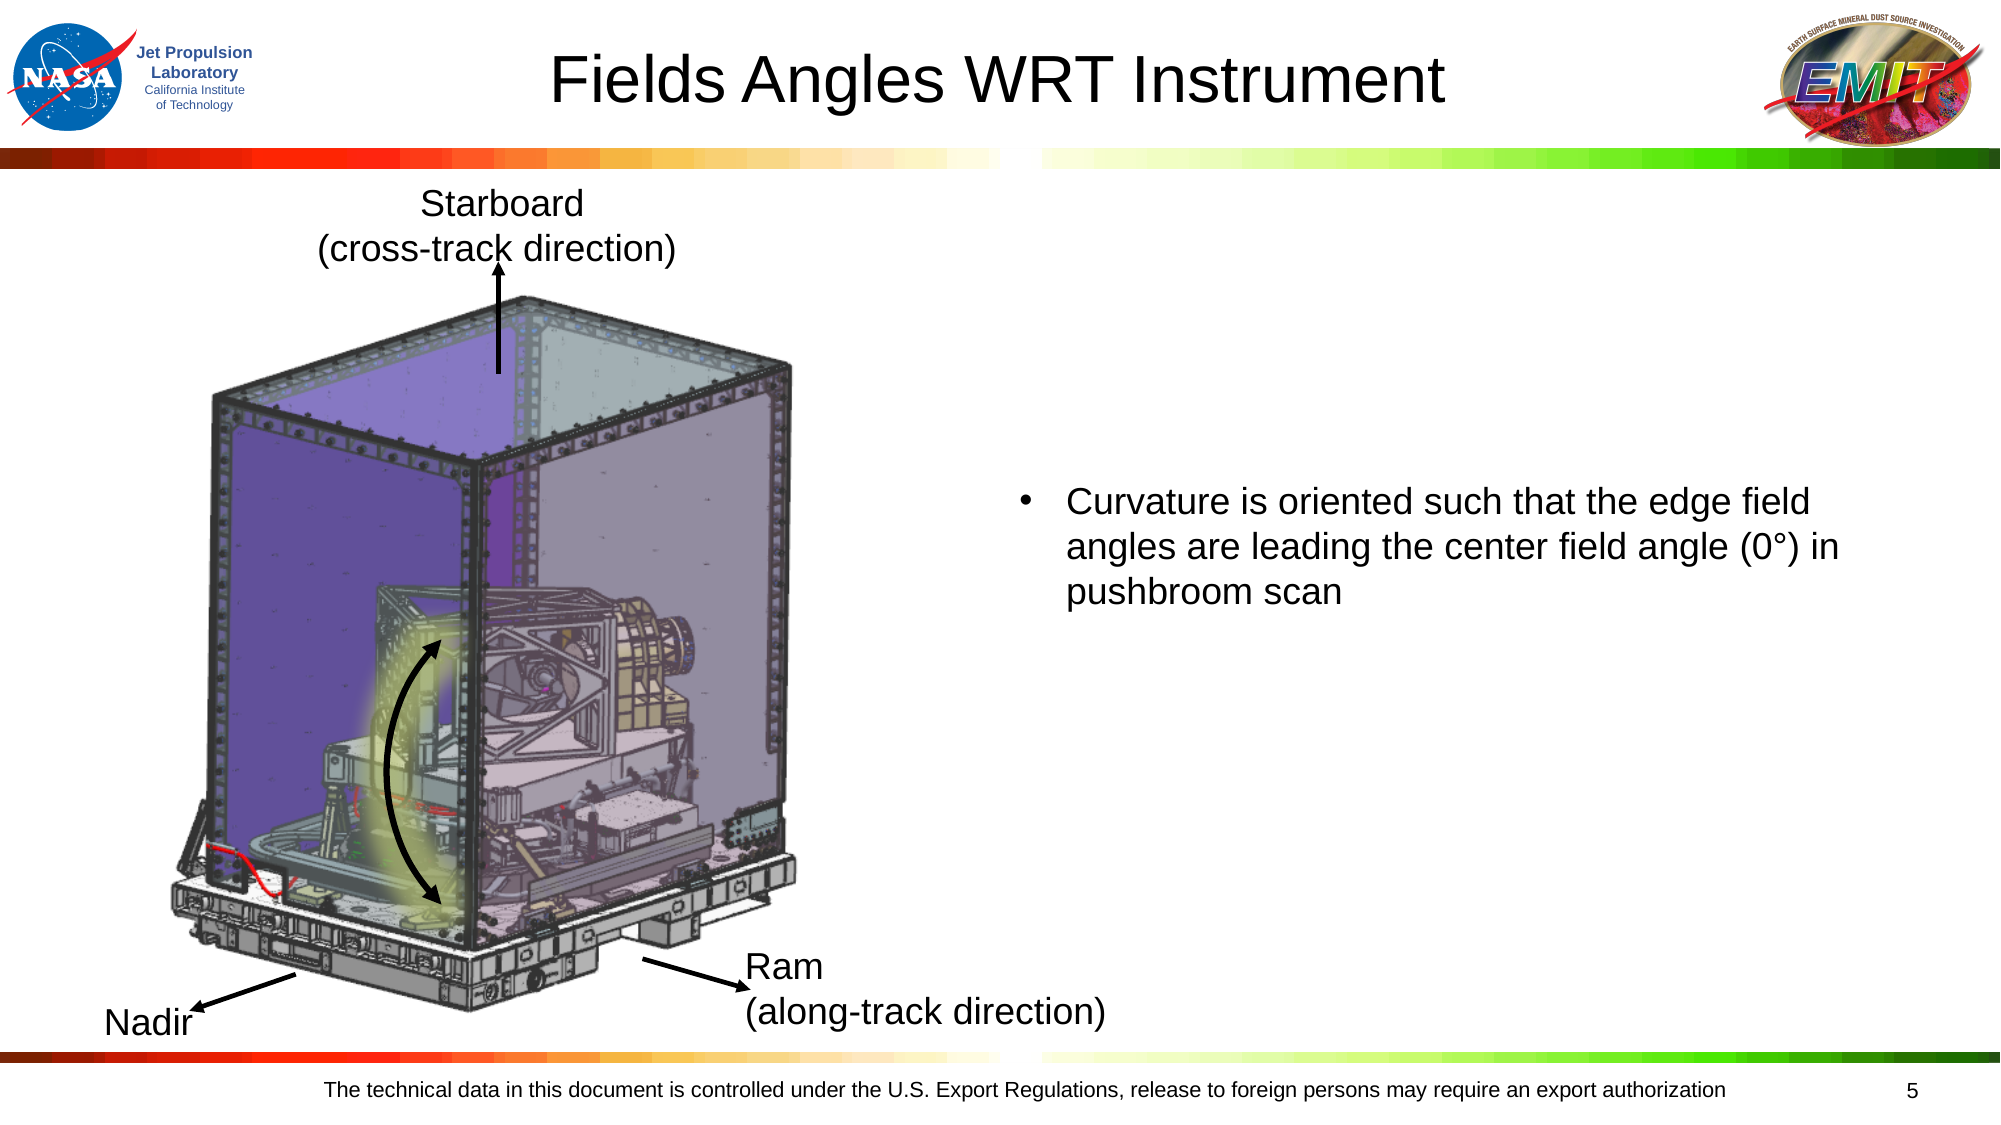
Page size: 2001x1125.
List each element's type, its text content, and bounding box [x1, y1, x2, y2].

picture [0, 1052, 2000, 1063]
title Fields Angles WRT Instrument [276, 21, 1721, 131]
text_box Curvature is oriented such that the edge field angles are leading the center field angle (0°) in pushbroom scan [1004, 469, 1903, 665]
slide_number 4 [1841, 1065, 1984, 1115]
text_box Ram (along-track direction) [730, 934, 1132, 1040]
text_box Starboard (cross-track direction) [302, 171, 703, 277]
picture [6, 23, 137, 131]
picture [0, 6, 2000, 169]
picture [137, 282, 838, 1022]
footer The technical data in this document is controlled under the U.S. Export Regulations, release to foreign persons may require an export authorization [227, 1064, 1825, 1114]
text_box Nadir [89, 990, 219, 1051]
